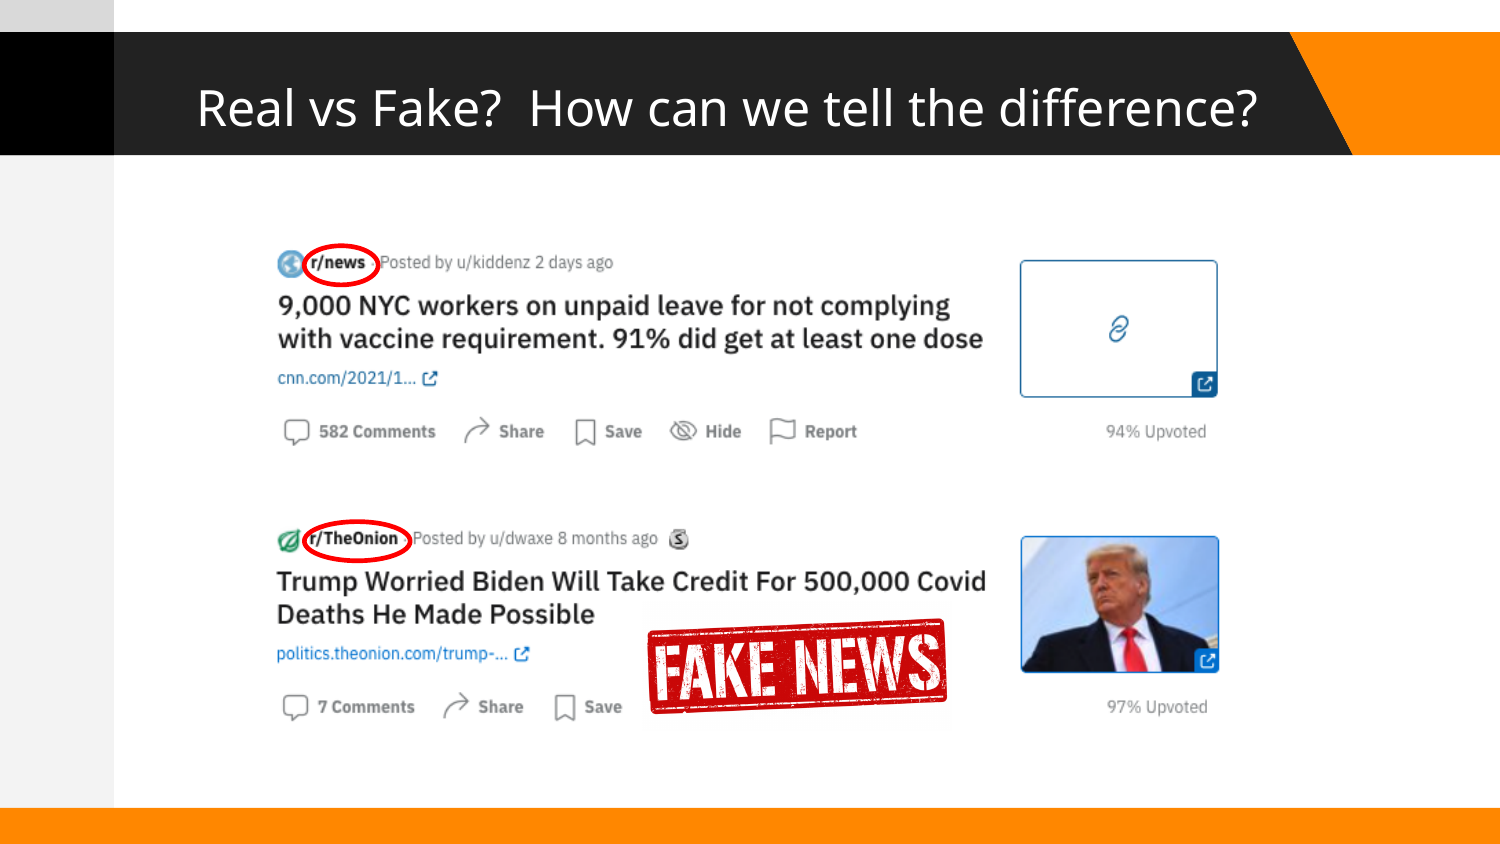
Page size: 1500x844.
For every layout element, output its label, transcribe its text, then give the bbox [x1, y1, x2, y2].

title Real vs Fake? How can we tell the difference? [181, 45, 1285, 169]
picture [271, 520, 1229, 731]
picture [271, 245, 1229, 479]
